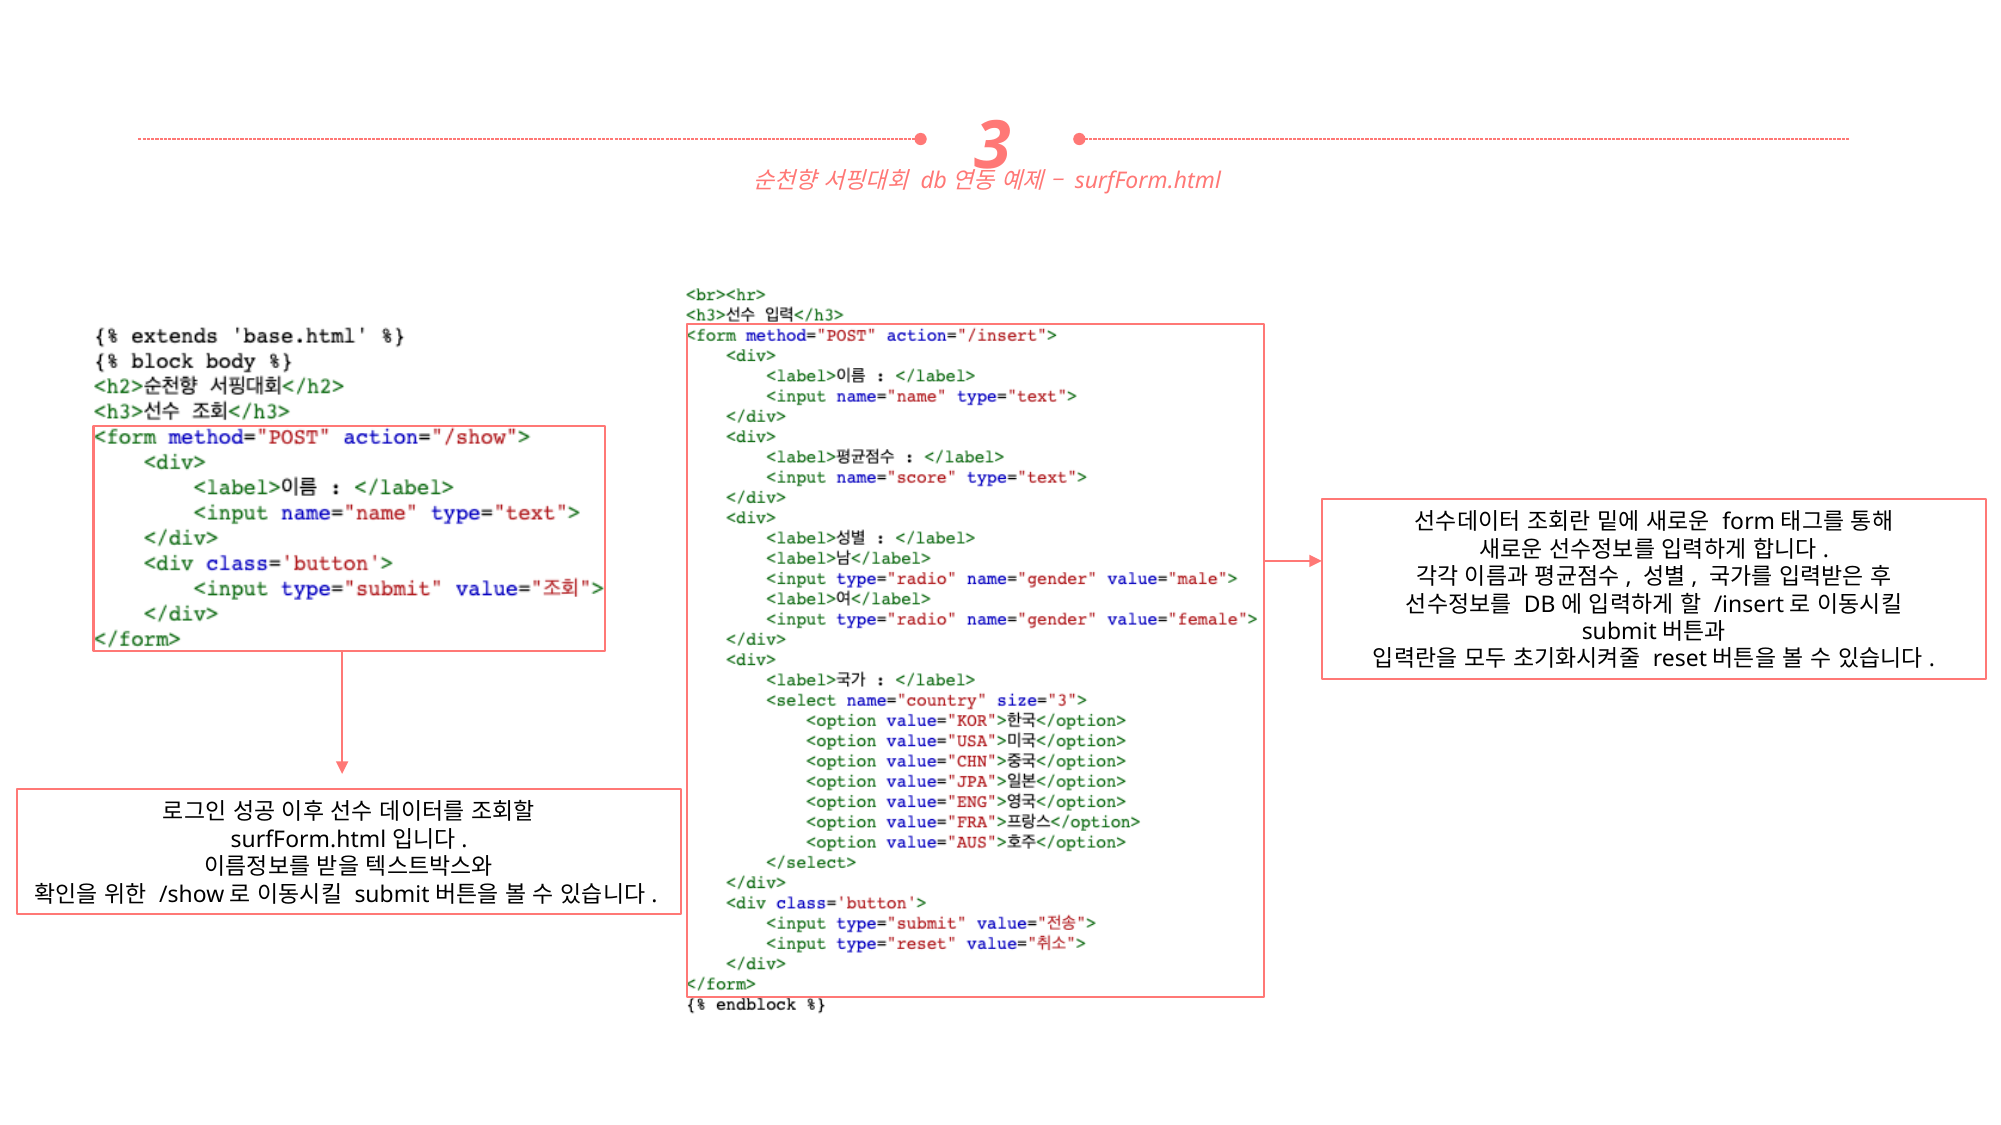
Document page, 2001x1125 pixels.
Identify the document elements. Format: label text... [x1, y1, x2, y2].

text_box 로그인 성공 이후 선수 데이터를 조회할 surfForm.html입니다. 이름정보를 받을 텍스트박스와 확인을 위한 /show로 이동시킬 submit버튼을 볼 수 있습니다. [16, 789, 682, 914]
text_box 3 [606, 54, 1380, 157]
picture [686, 286, 1264, 1017]
text_box 선수데이터 조회란 밑에 새로운 form태그를 통해 새로운 선수정보를 입력하게 합니다. 각각 이름과 평균점수, 성별, 국가를 입력받은 후 선수정보를 DB에 입력하게 할 /insert로 이동시킬 submit버튼과 입력란을 모두 초기화시켜줄 reset버튼을 볼 수 있습니다. [1321, 499, 1987, 679]
text_box 순천향 서핑대회 db연동 예제 – surfForm.html [125, 157, 1850, 201]
picture [94, 322, 605, 652]
